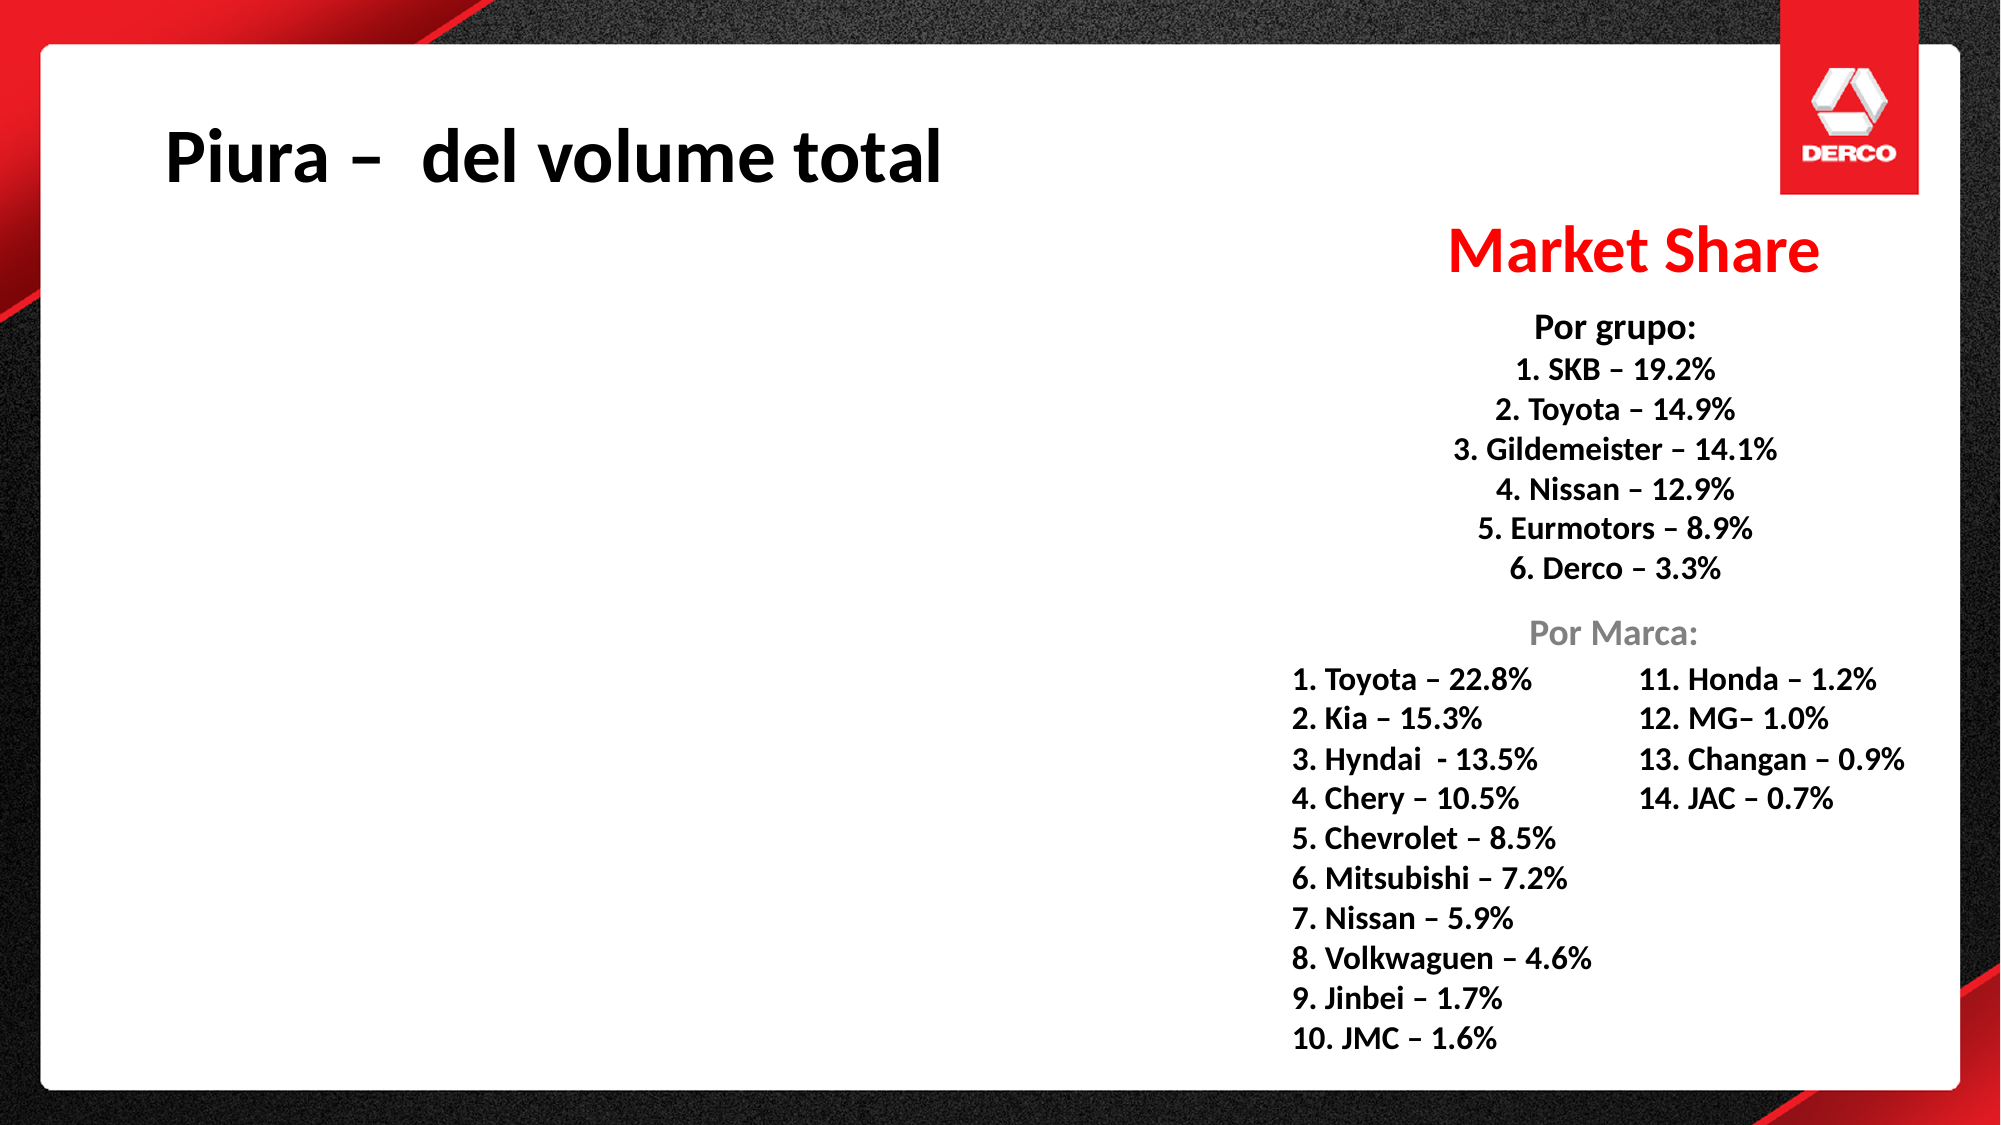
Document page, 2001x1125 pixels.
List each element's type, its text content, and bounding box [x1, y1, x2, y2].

picture [0, 0, 2001, 1125]
text_box Piura – del volume total [132, 82, 1635, 221]
text_box Market Share [1336, 176, 1933, 280]
text_box 1. Toyota – 22.8% 2. Kia – 15.3% 3. Hyndai - 13.5% 4. Chery – 10.5% 5. Chevrolet – 8.5% 6. Mitsubishi – 7.2% 7. Nissan – 5.9% 8. Volkwaguen – 4.6% 9. Jinbei – 1.7% 10. JMC – 1.6% 11. Honda – 1.2% 12. MG– 1.0% 13. Changan – 0.9% 14. JAC – 0.7% [1277, 649, 2000, 1073]
text_box Por Marca: [1276, 600, 1953, 661]
text_box Por grupo: 1. SKB – 19.2% 2. Toyota – 14.9% 3. Gildemeister – 14.1% 4. Nissan – 12.9% 5. Eurmotors – 8.9% 6. Derco – 3.3% [1279, 280, 1953, 648]
